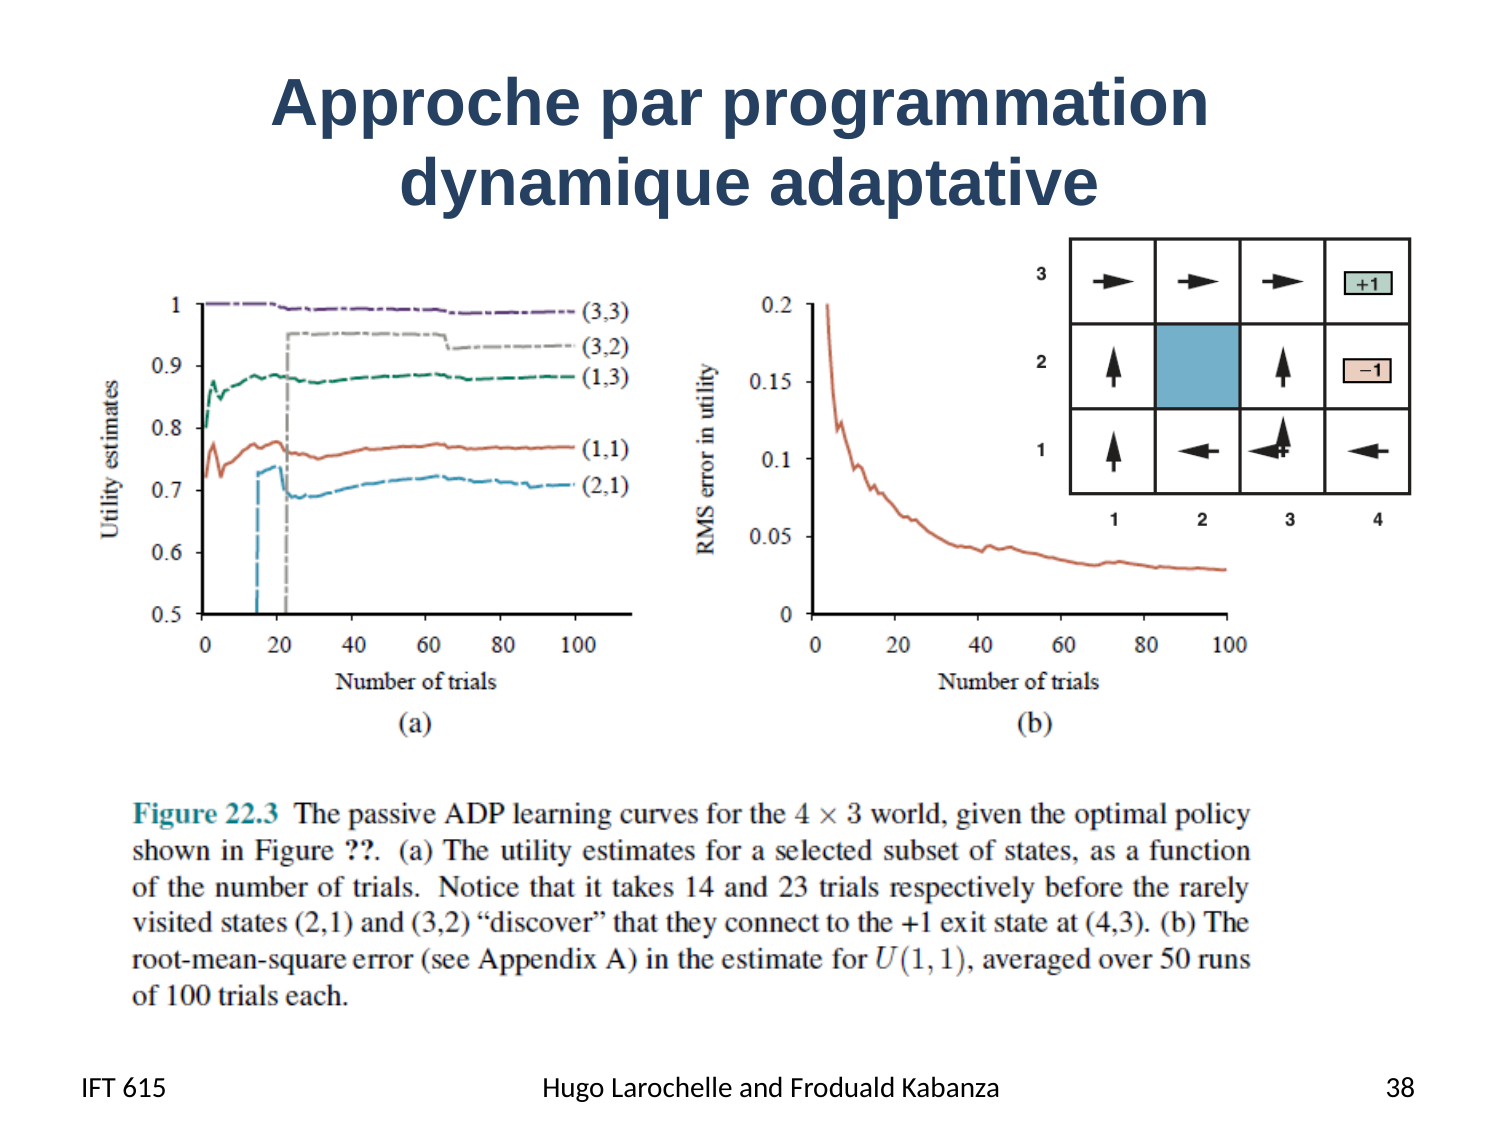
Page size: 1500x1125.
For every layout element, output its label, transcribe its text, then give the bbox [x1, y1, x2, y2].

picture [74, 232, 1419, 1019]
title Approche par programmation dynamique adaptative [75, 45, 1425, 233]
slide_number IFT 615 [66, 1056, 356, 1117]
slide_number 38 [1080, 1056, 1431, 1117]
footer Hugo Larochelle and Froduald Kabanza [520, 1056, 1022, 1117]
